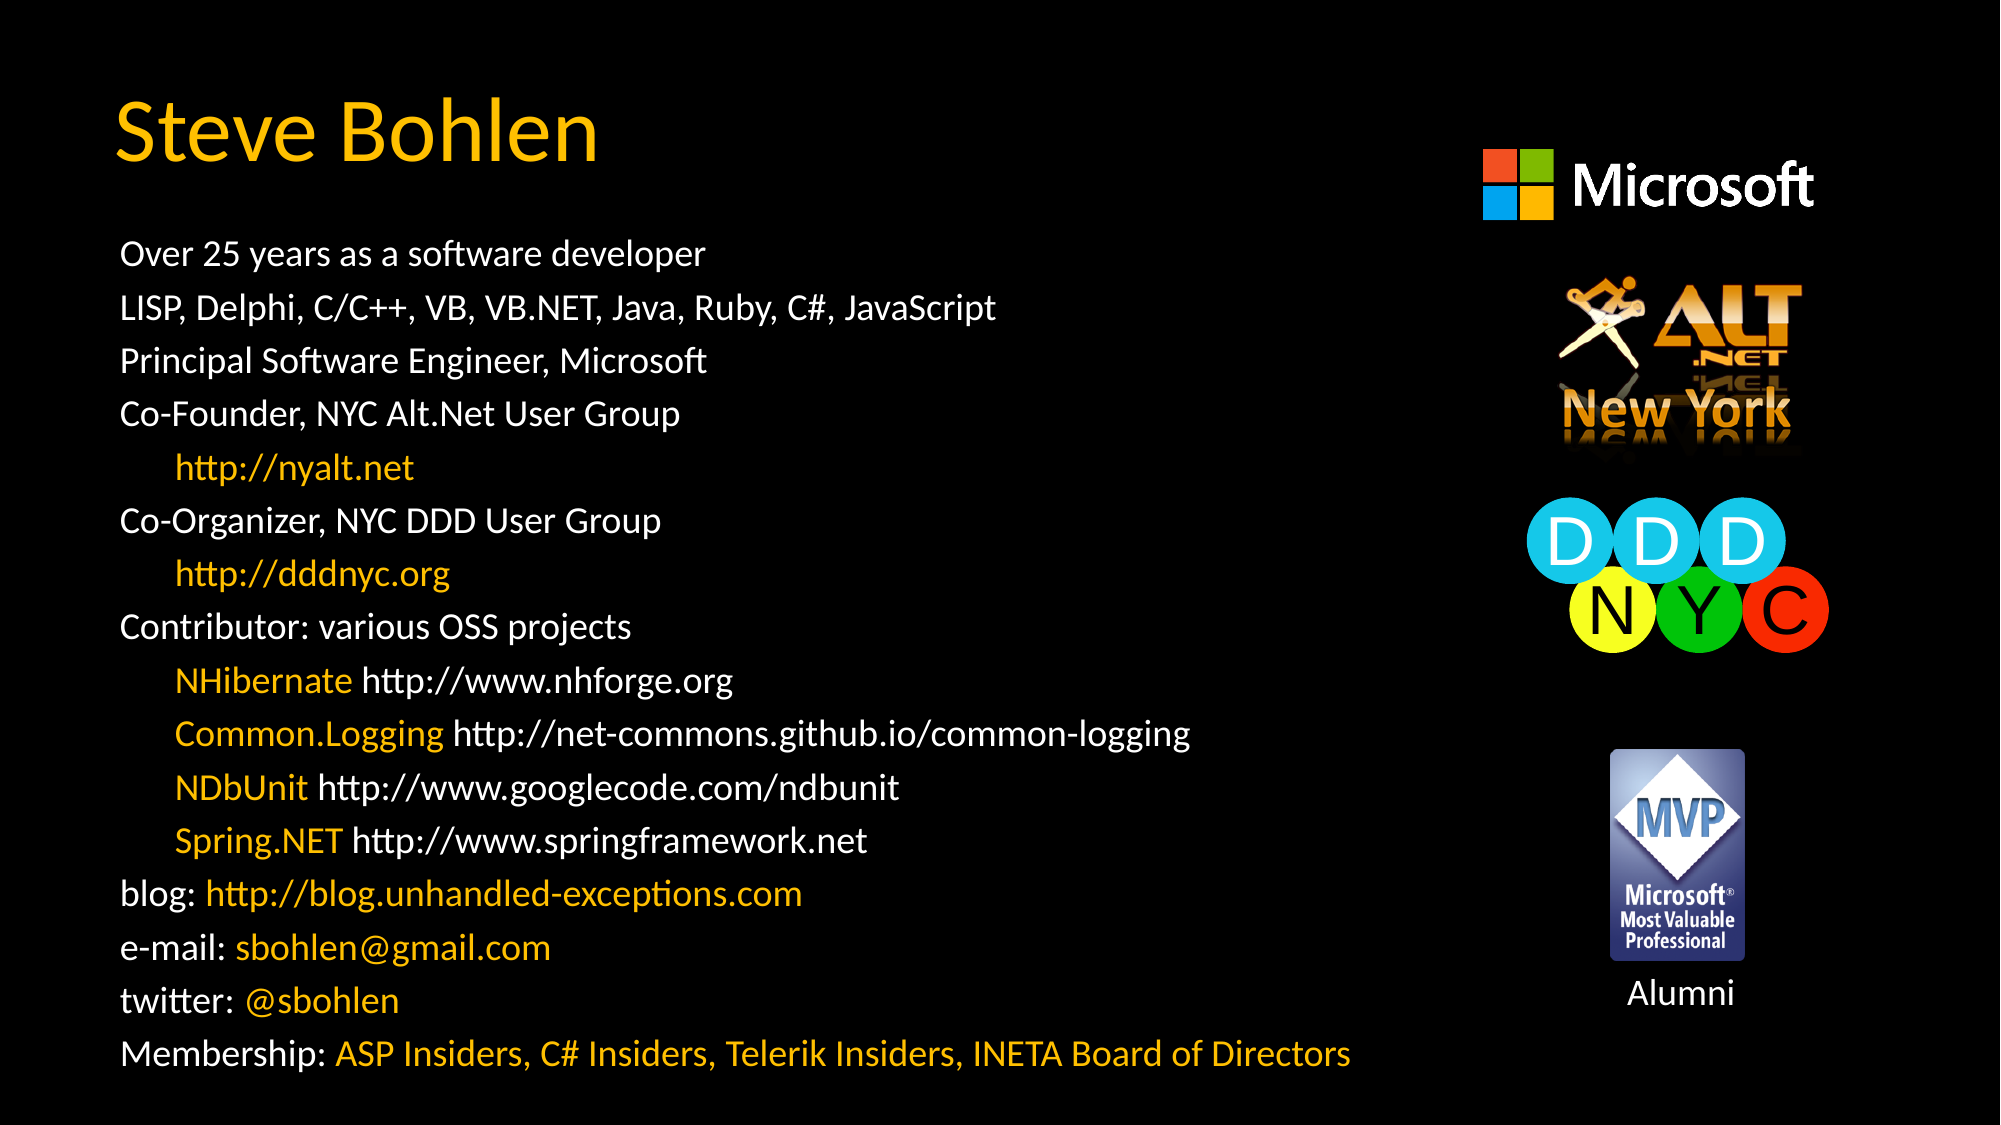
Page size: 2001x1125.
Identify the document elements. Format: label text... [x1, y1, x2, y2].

picture [1437, 106, 1859, 465]
text_box Alumni [1612, 960, 1751, 1021]
picture [1610, 749, 1746, 962]
picture [1526, 497, 1830, 658]
text_box Over 25 years as a software developer LISP, Delphi, C/C++, VB, VB.NET, Java, Ruby, C#, JavaScript Principal Software Engineer, Microsoft Co-Founder, NYC Alt.Net User Group http://nyalt.net Co-Organizer, NYC DDD User Group http://dddnyc.org Contributor: various OSS projects NHibernate http://www.nhforge.org Common.Logging http://net-commons.github.io/common-logging NDbUnit http://www.googlecode.com/ndbunit Spring.NET http://www.springframework.net blog: http://blog.unhandled-exceptions.com e-mail: sbohlen@gmail.com twitter: @sbohlen Membership: ASP Insiders, C# Insiders, Telerik Insiders, INETA Board of Directors [99, 221, 1675, 1088]
title Steve Bohlen [99, 50, 1675, 200]
